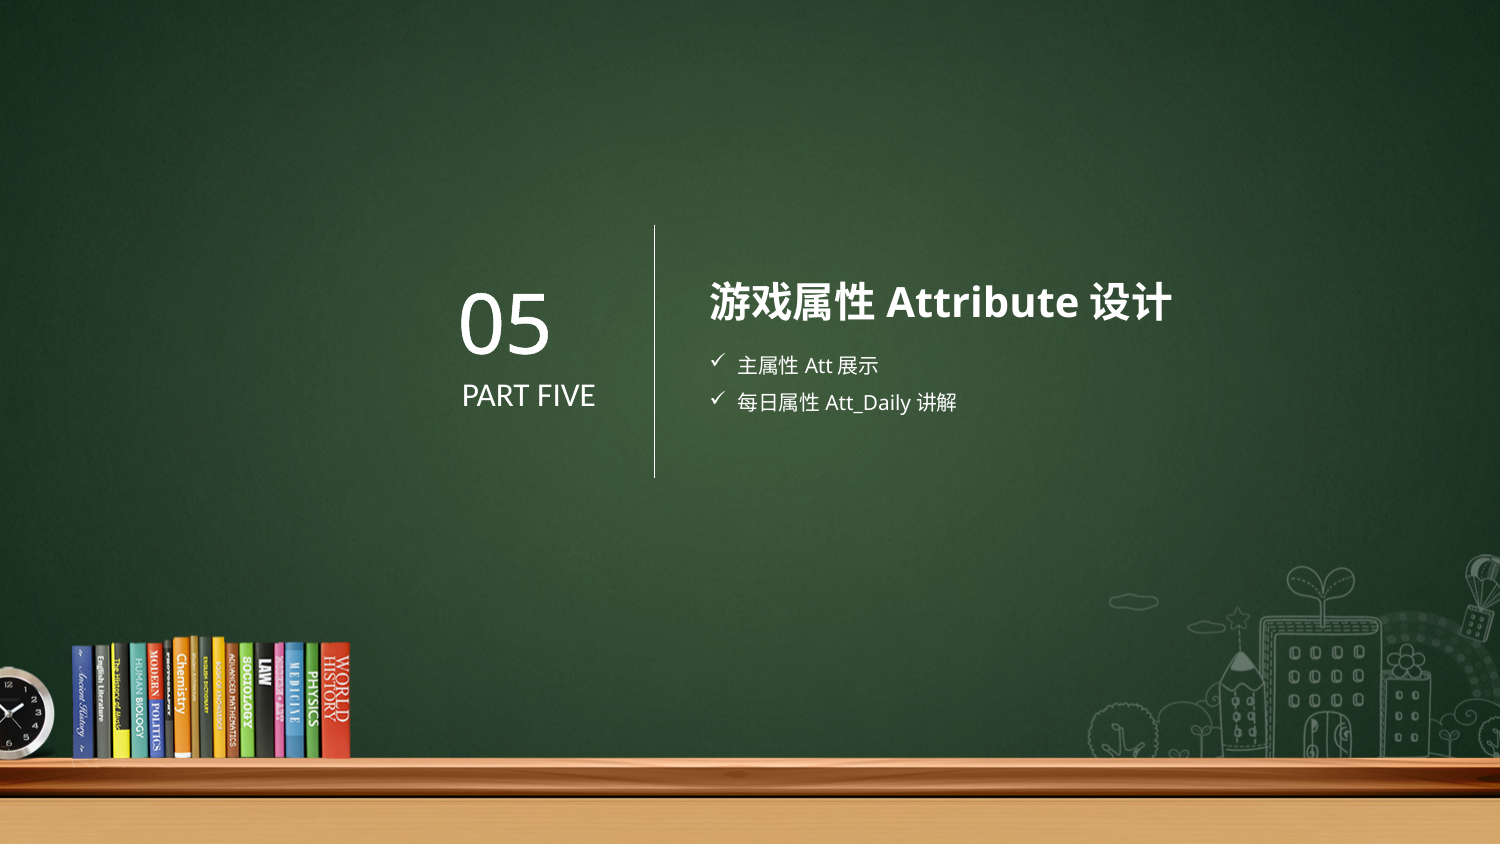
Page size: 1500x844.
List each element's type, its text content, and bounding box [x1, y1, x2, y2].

text_box PART FIVE [426, 366, 632, 421]
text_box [694, 268, 1223, 419]
picture [0, 0, 1500, 844]
text_box 05 [442, 262, 615, 366]
